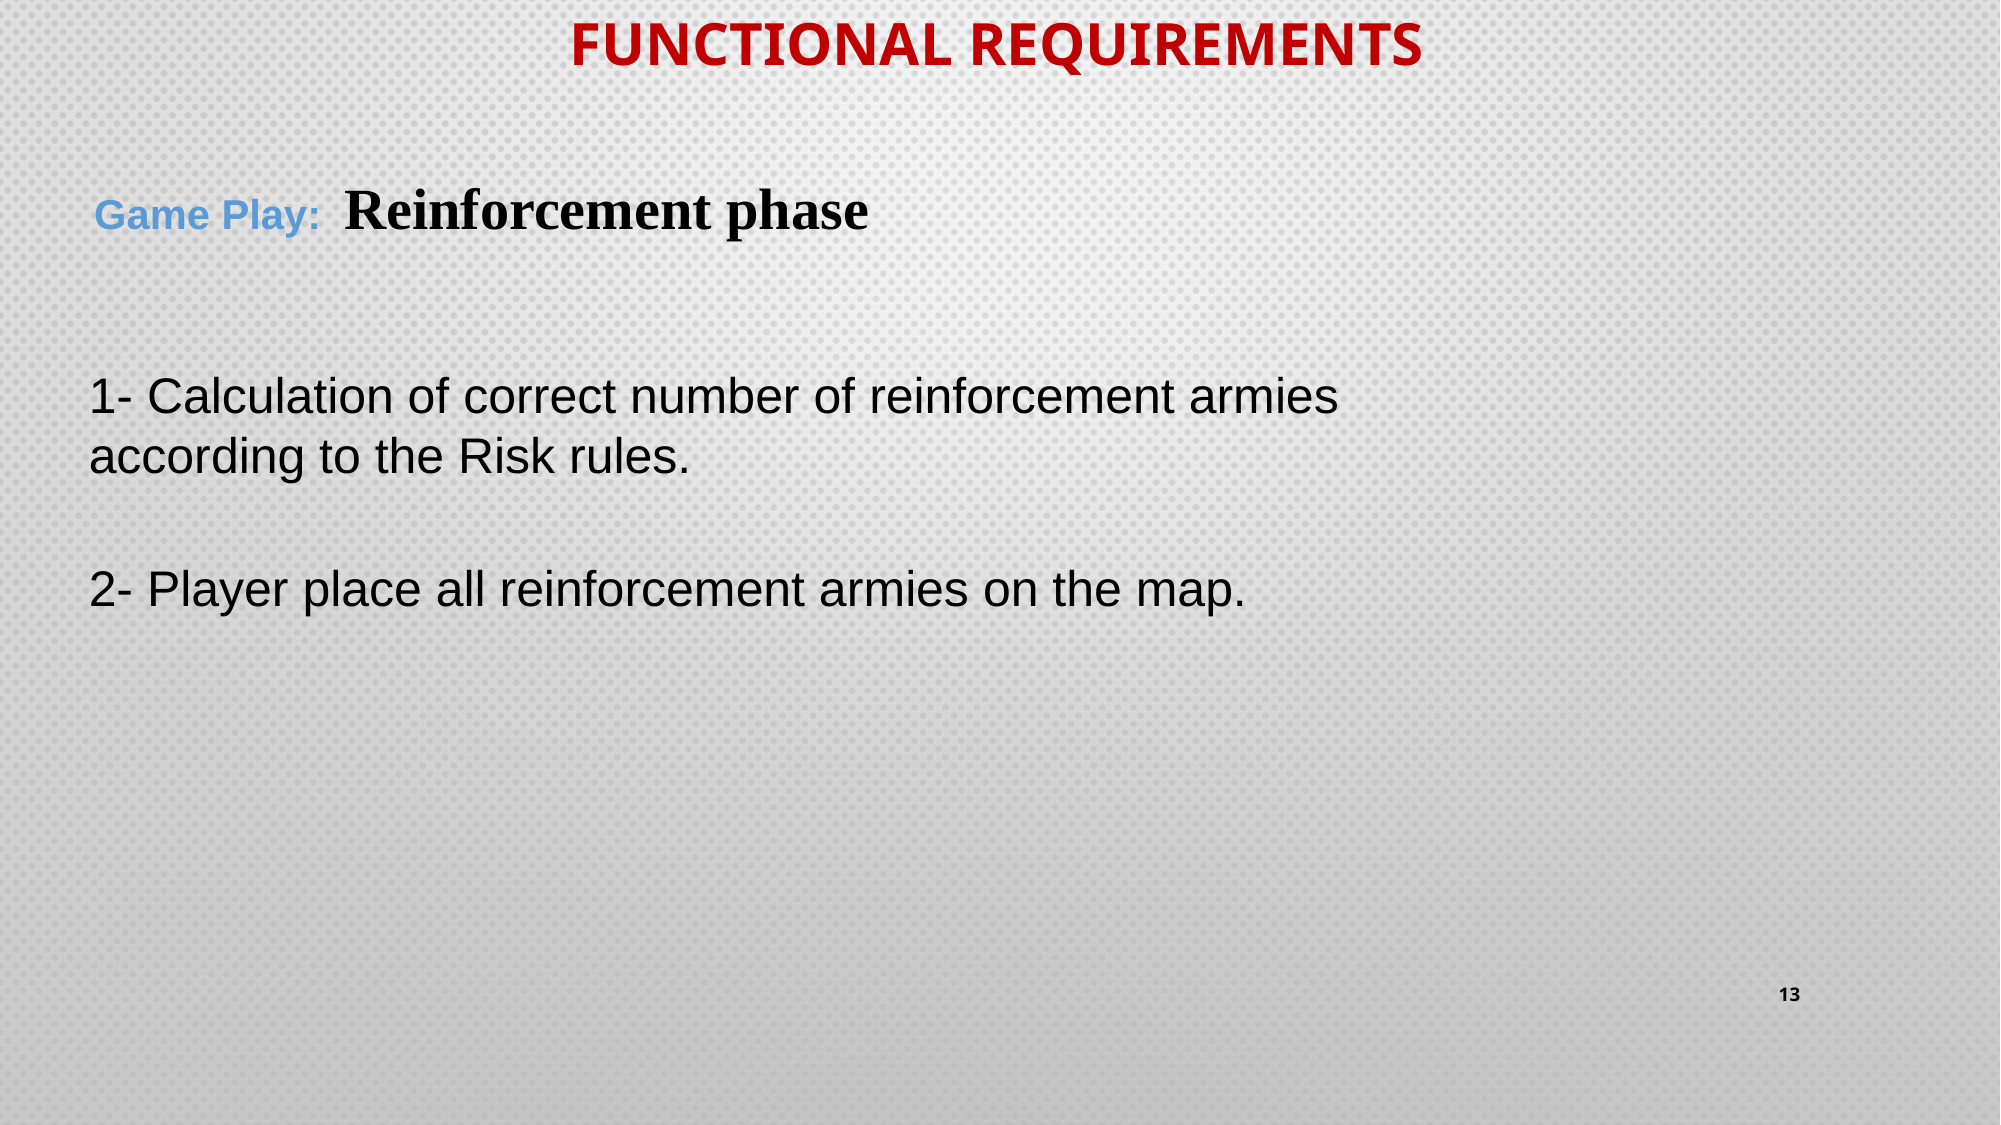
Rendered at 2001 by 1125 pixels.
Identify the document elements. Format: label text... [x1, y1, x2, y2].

text_box Game Play: Reinforcement phase [79, 155, 1160, 251]
text_box Functional Requirements [269, 0, 1770, 100]
text_box 1- Calculation of correct number of reinforcement armies according to the Risk rules. [73, 356, 1556, 491]
text_box 2- Player place all reinforcement armies on the map. [73, 548, 1364, 624]
slide_number 13 [1724, 965, 1816, 1025]
